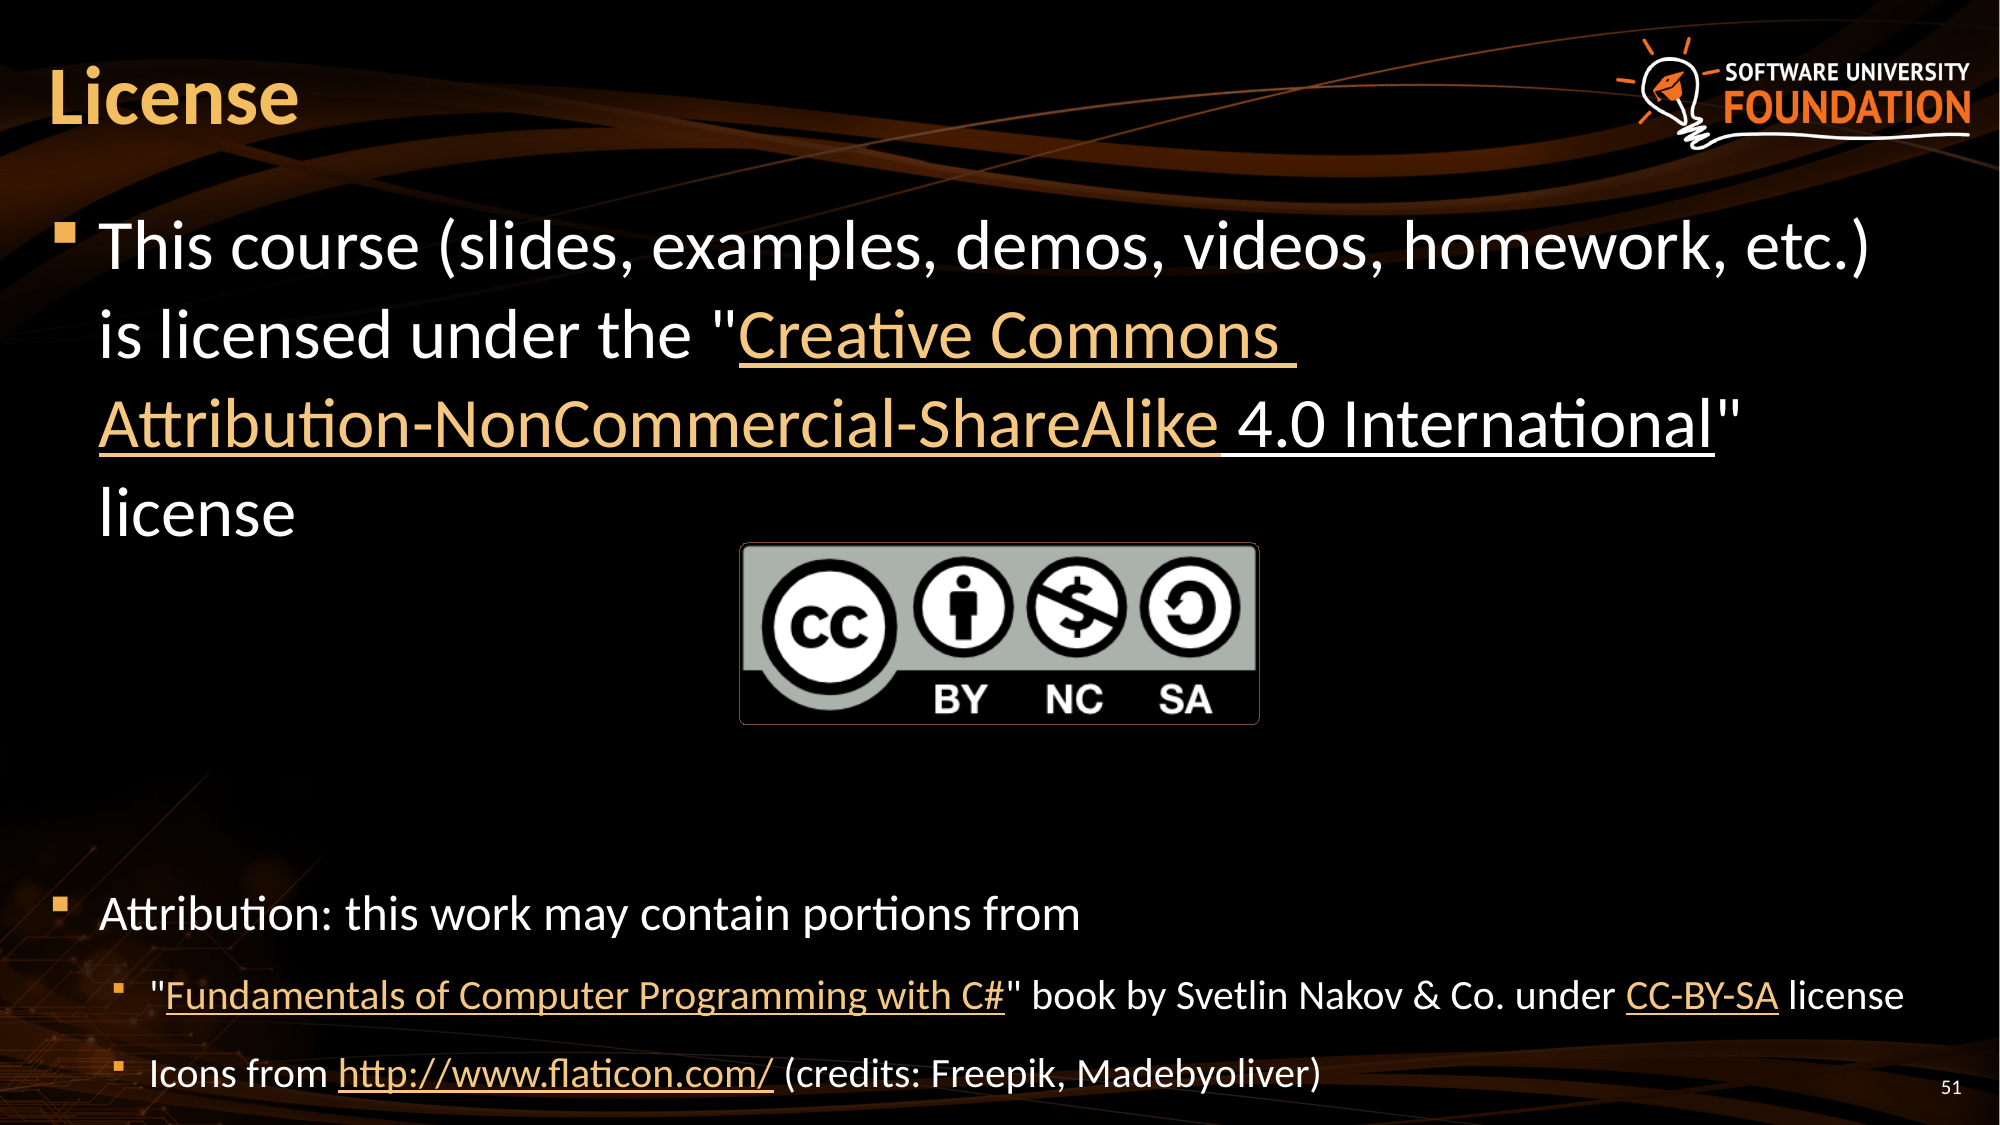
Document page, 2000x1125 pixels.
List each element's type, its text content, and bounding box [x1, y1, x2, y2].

picture [0, 0, 2000, 1125]
list This course (slides, examples, demos, videos, homework, etc.) is licensed under the "Creative Commons Attribution-NonCommercial-ShareAlike 4.0 International" license Attribution: this work may contain portions from "Fundamentals of Computer Programming with C#" book by Svetlin Nakov & Co. under CC-BY-SA license Icons from http://www.flaticon.com/ (credits: Freepik, Madebyoliver) [31, 188, 1968, 1103]
slide_number 51 [1897, 1070, 1968, 1103]
title License [30, 6, 1602, 189]
